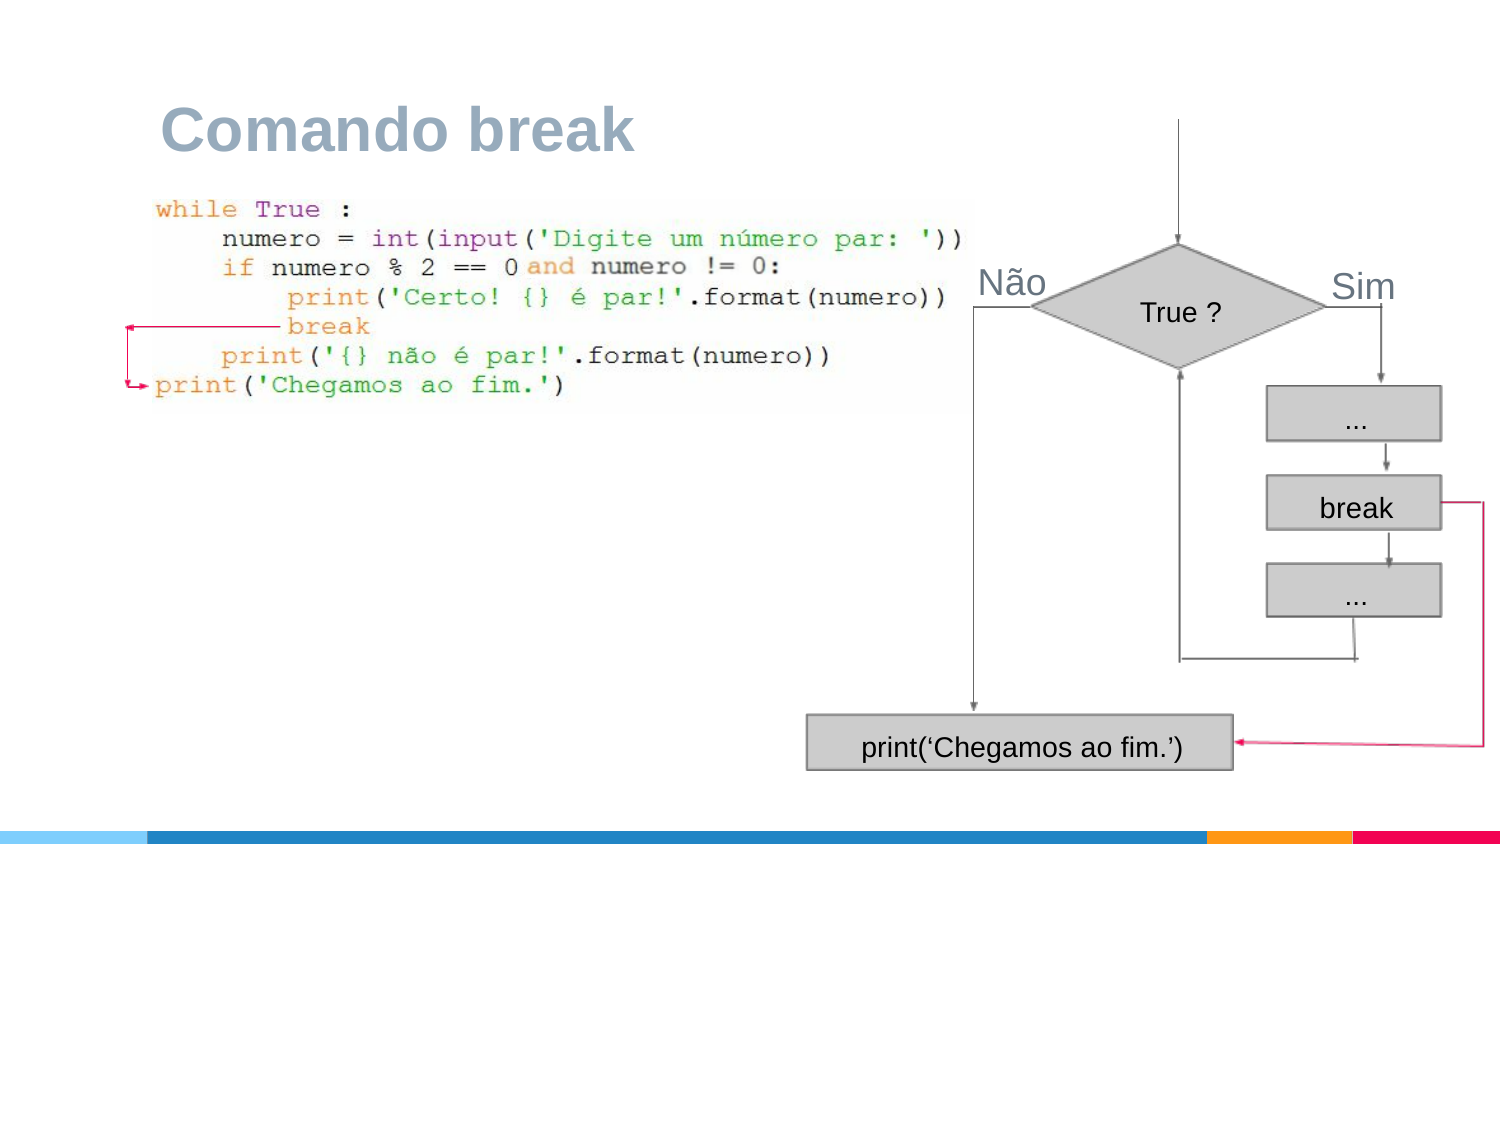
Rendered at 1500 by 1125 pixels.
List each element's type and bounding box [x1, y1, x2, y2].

picture [0, 0, 1500, 844]
